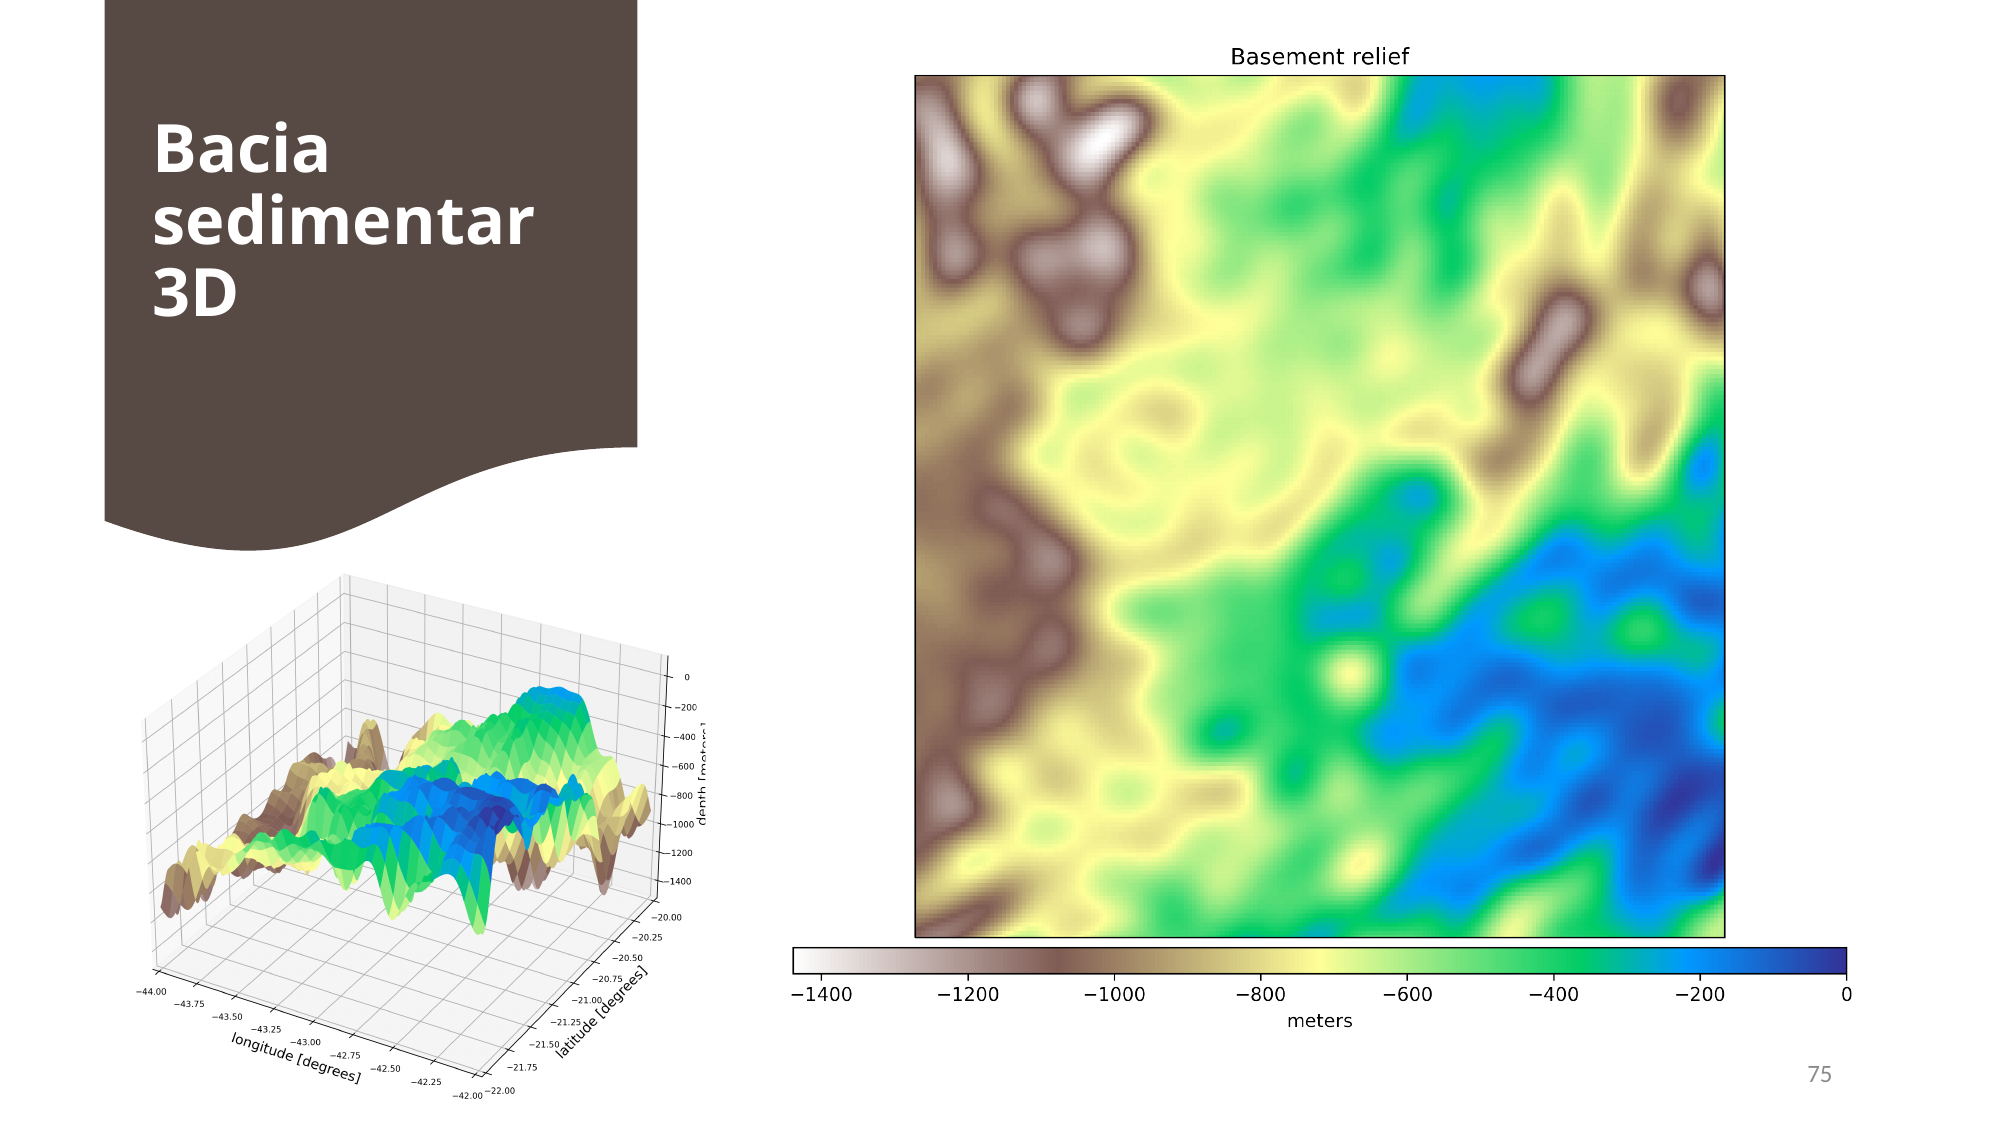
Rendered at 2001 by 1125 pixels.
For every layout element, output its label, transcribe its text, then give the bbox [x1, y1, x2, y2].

picture [773, 28, 1863, 1043]
picture [97, 556, 706, 1125]
text_box [103, 0, 639, 552]
slide_number 75 [1792, 1042, 1895, 1103]
text_box Bacia sedimentar 3D [137, 28, 604, 417]
